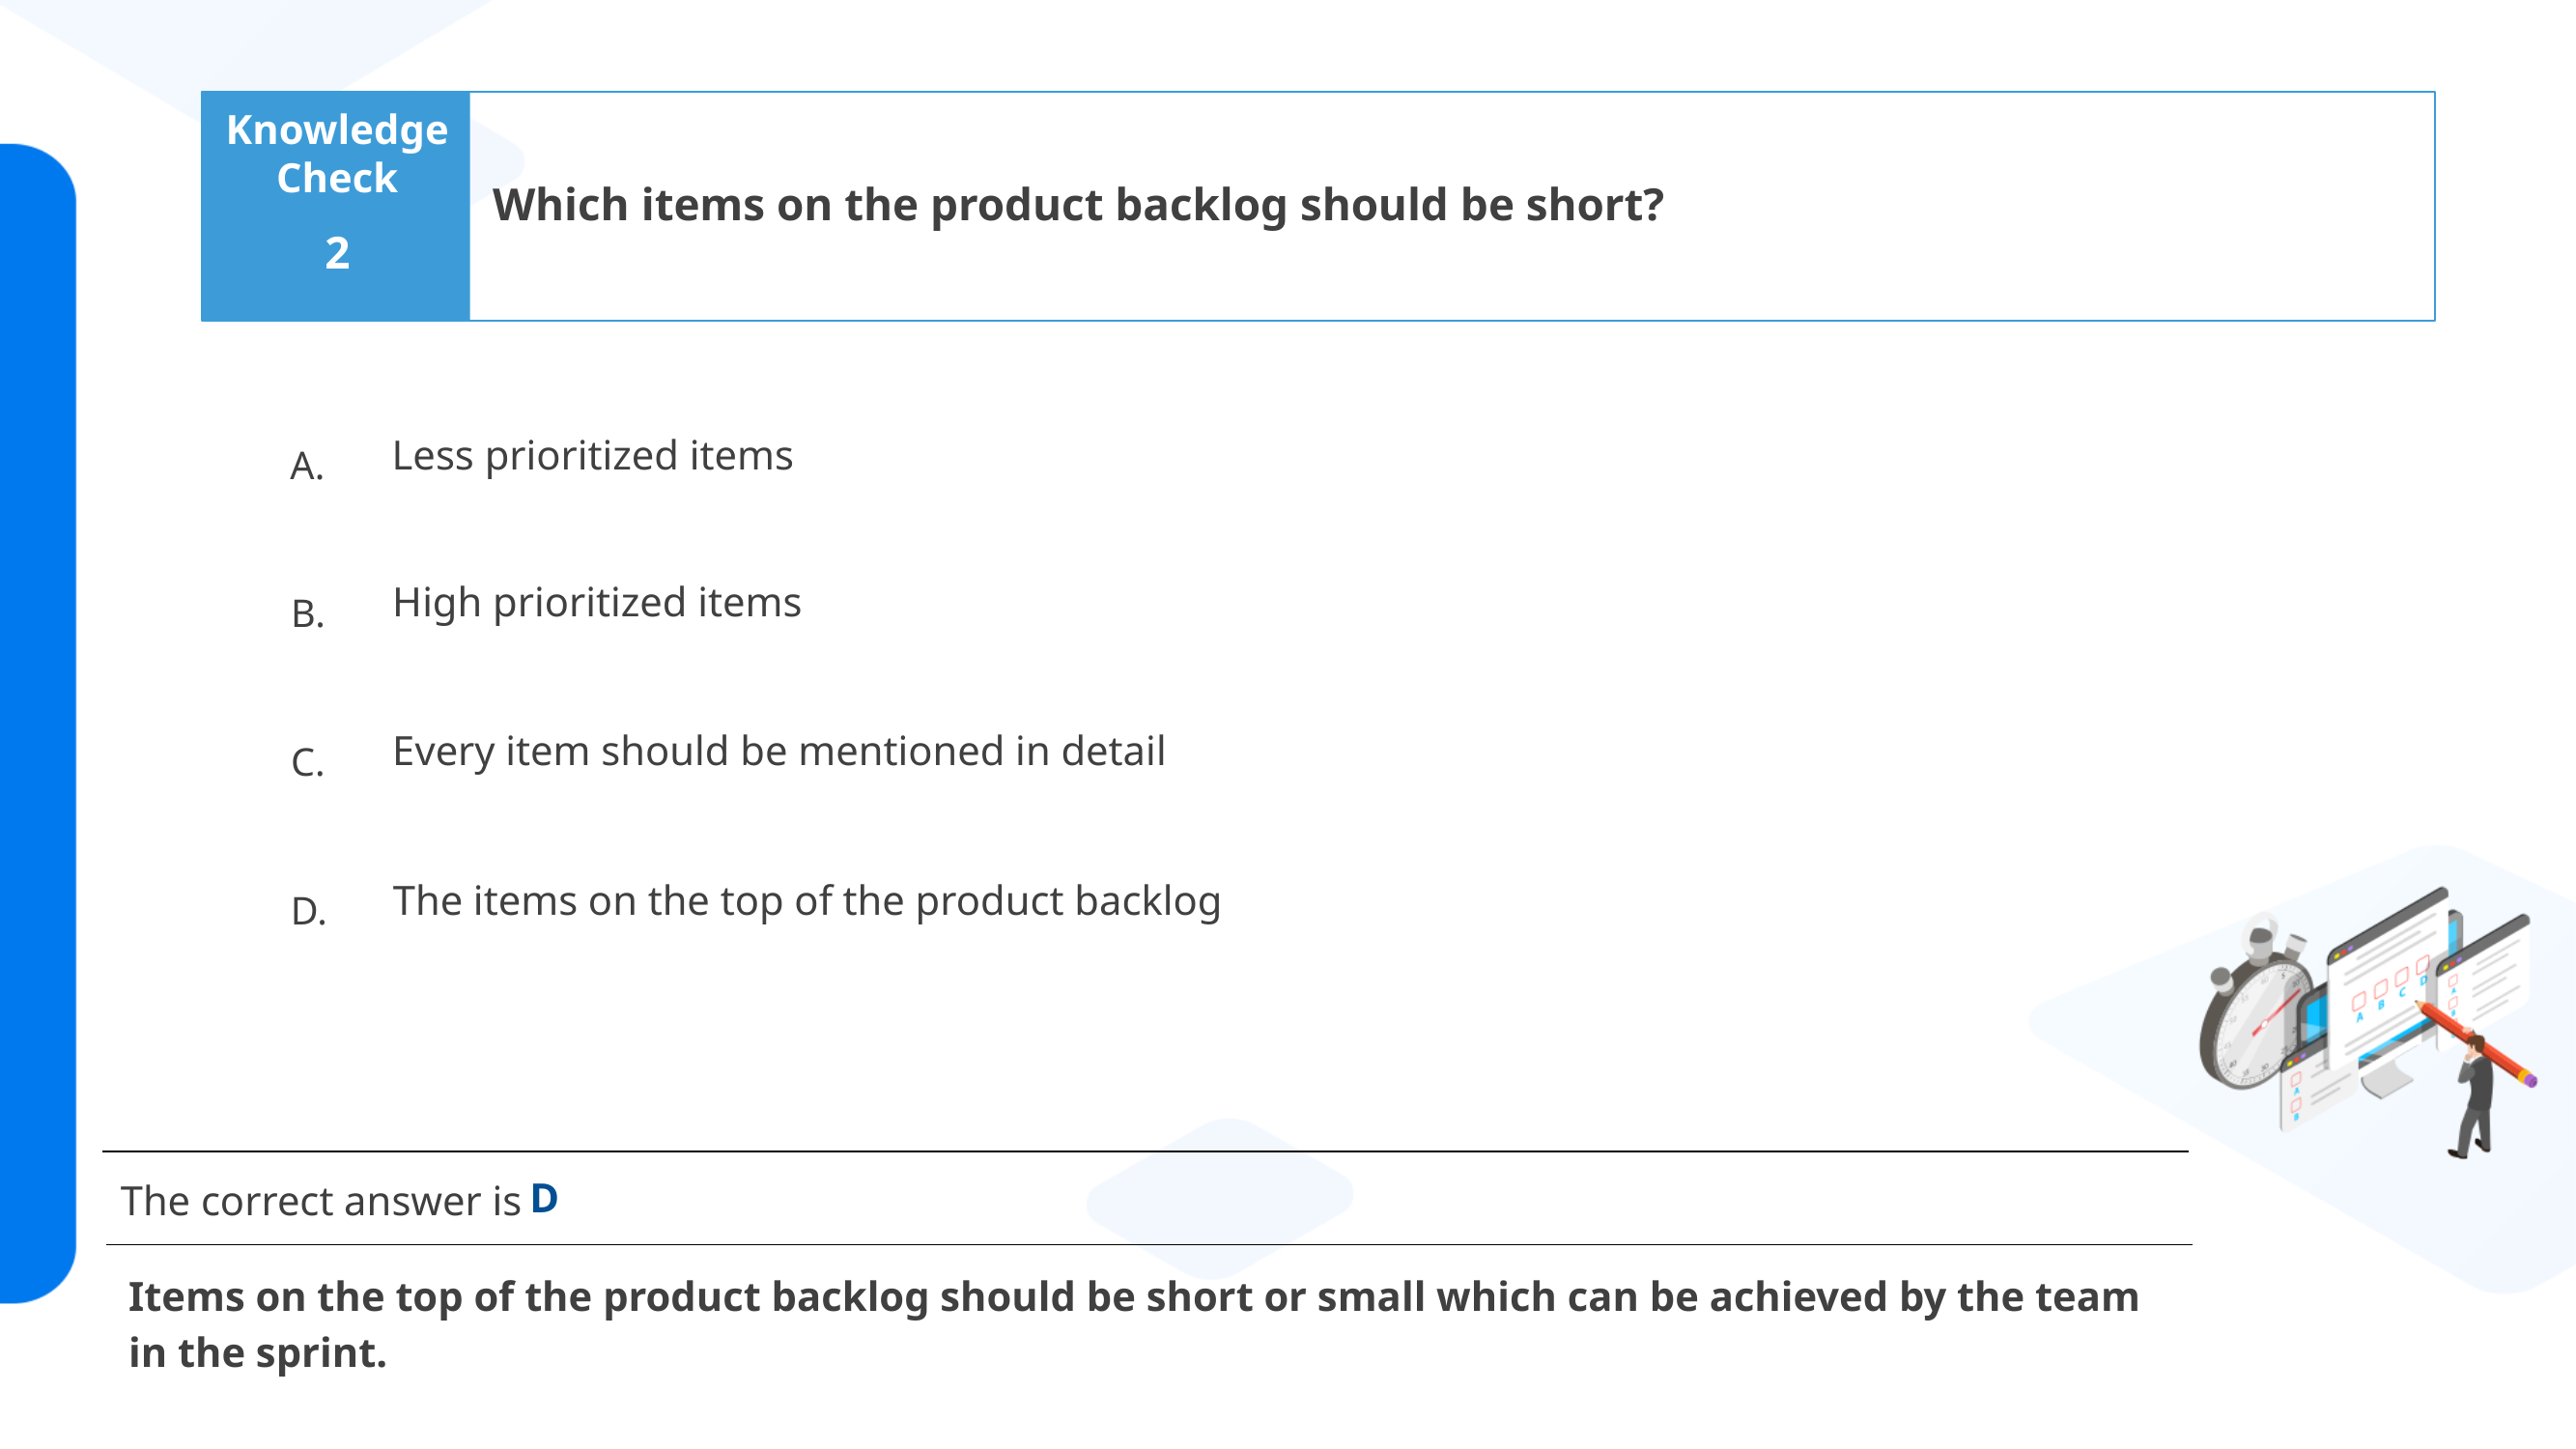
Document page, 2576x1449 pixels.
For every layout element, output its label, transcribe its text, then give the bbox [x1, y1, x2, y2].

list Items on the top of the product backlog should be short or small which can be achieved by the team in the sprint. [105, 1257, 2182, 1417]
list D [515, 1152, 1915, 1246]
list Which items on the product backlog should be short? [469, 92, 2436, 322]
list Less prioritized items [369, 427, 2152, 560]
list The items on the top of the product backlog [370, 873, 2154, 1007]
list High prioritized items [369, 575, 2153, 708]
list Every item should be mentioned in detail [369, 724, 2153, 857]
picture [0, 0, 2576, 1449]
list 2 [247, 188, 428, 321]
